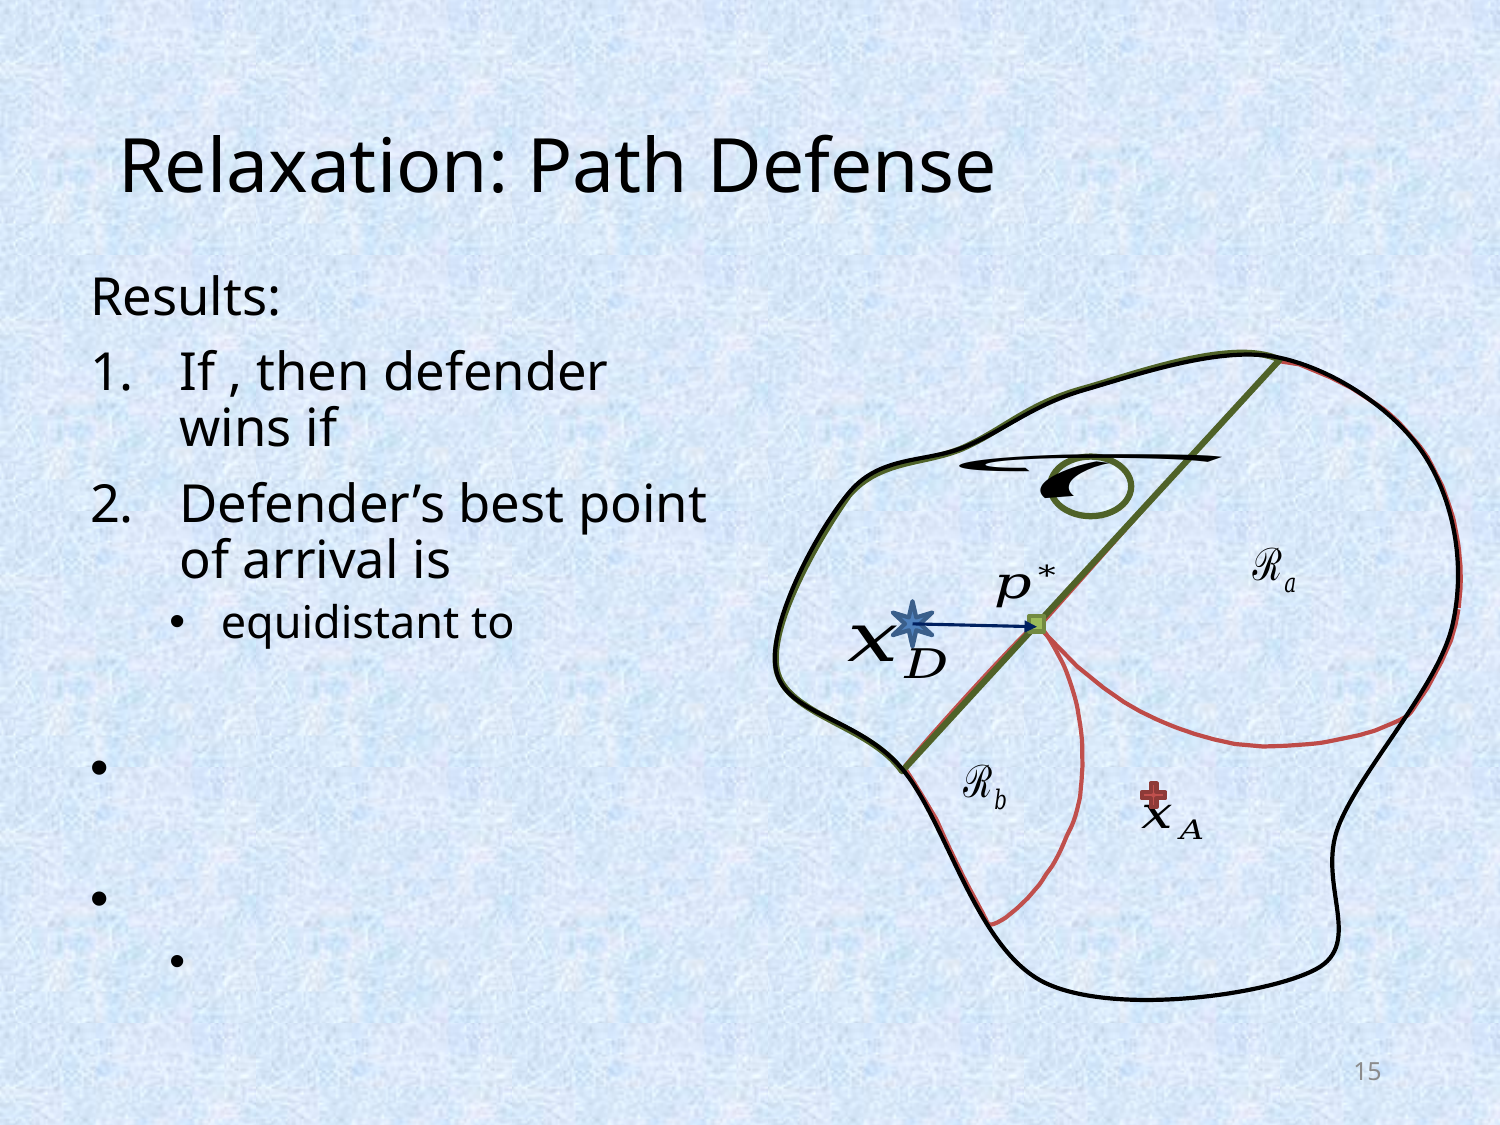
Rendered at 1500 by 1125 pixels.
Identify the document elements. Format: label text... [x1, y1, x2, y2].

picture [0, 0, 1500, 1125]
slide_number 15 [1059, 1042, 1397, 1103]
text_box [912, 623, 1037, 627]
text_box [774, 352, 1463, 1000]
title Relaxation: Path Defense [103, 59, 1397, 278]
